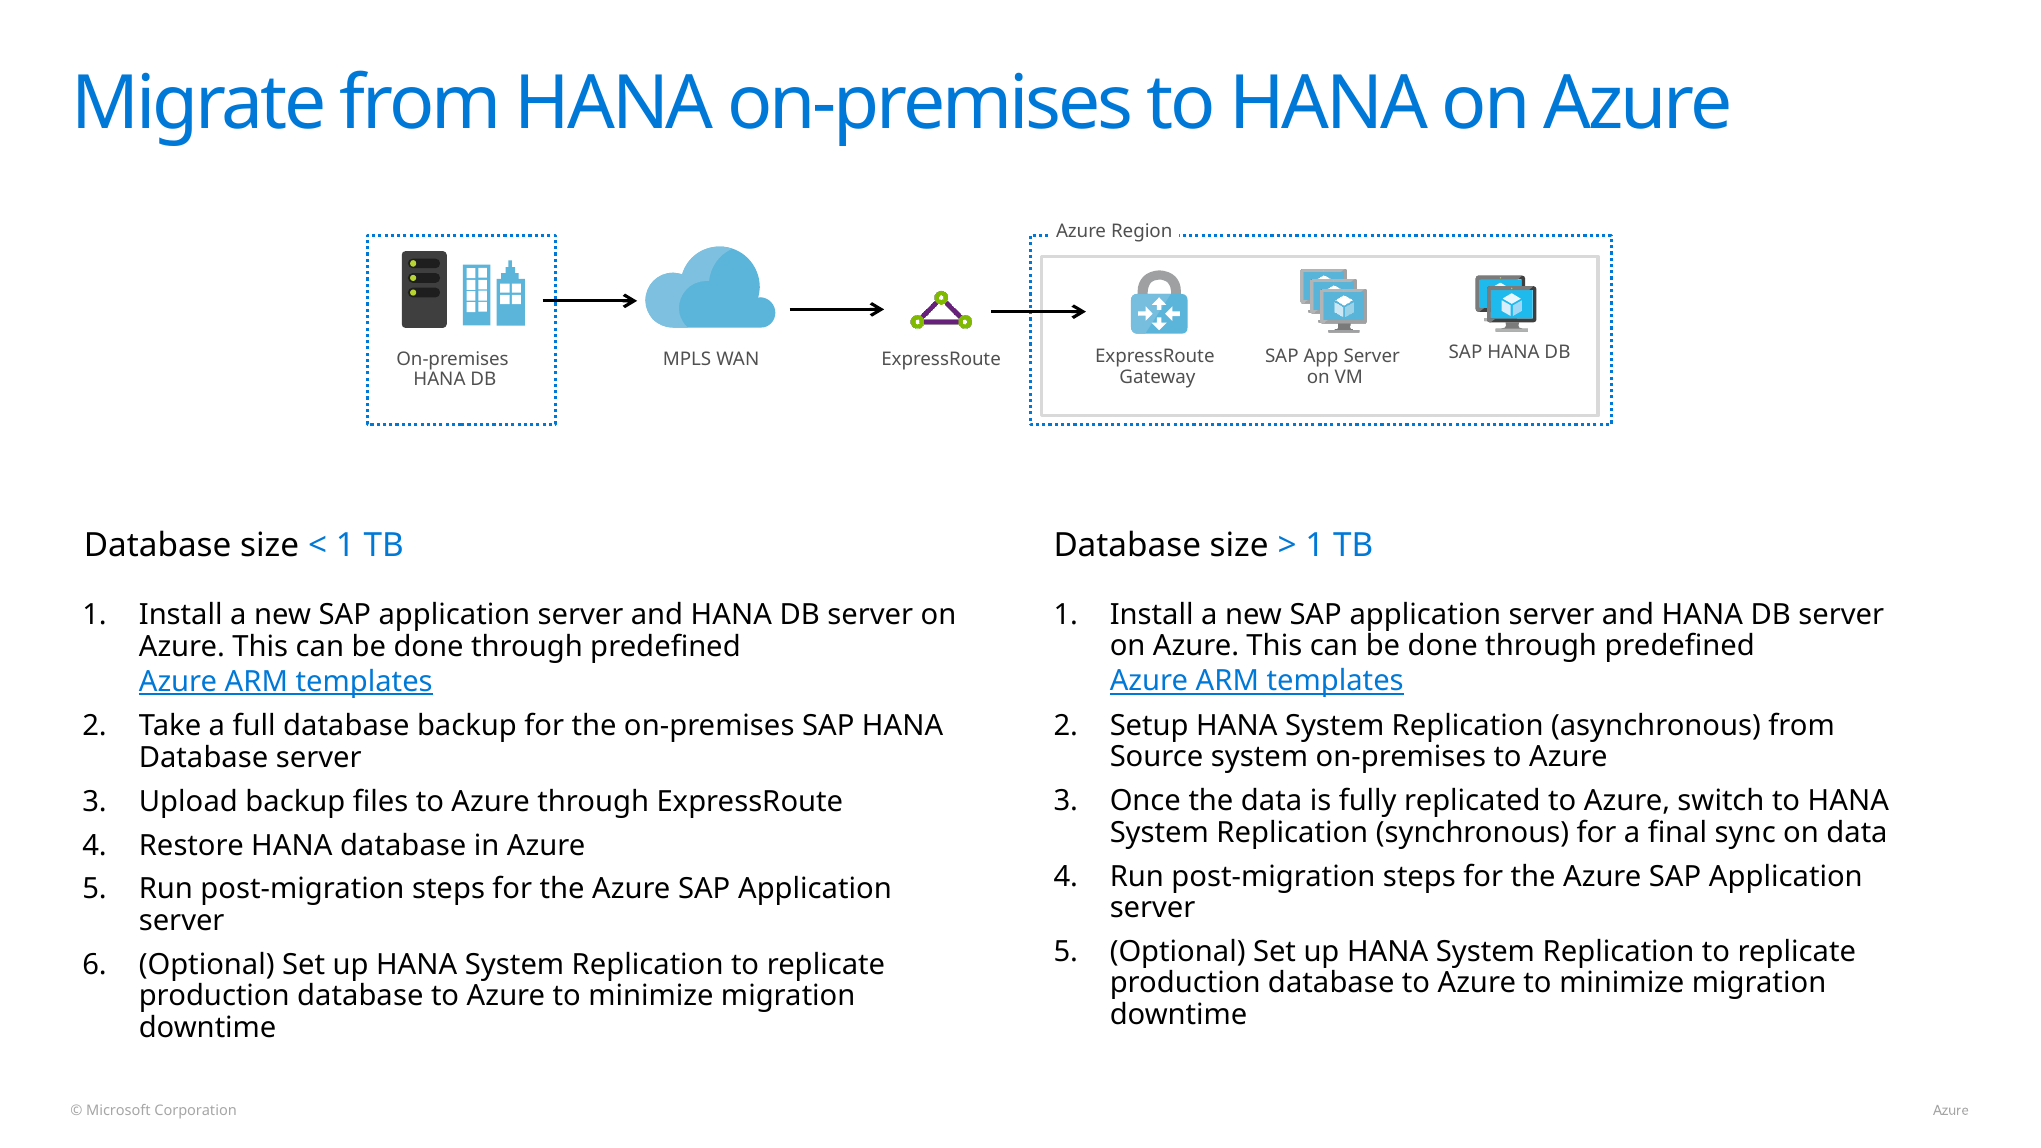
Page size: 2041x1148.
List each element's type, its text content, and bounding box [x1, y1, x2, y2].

text_box Database size < 1 TB [68, 507, 976, 584]
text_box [338, 220, 1612, 425]
title Migrate from HANA on-premises to HANA on Azure [71, 37, 1969, 165]
text_box Database size > 1 TB [1038, 507, 1925, 584]
text_box Install a new SAP application server and HANA DB server on Azure. This can be done through predefined Azure ARM templates Take a full database backup for the on-premises SAP HANA Database server Upload backup files to Azure through ExpressRoute Restore HANA database in Azure Run post-migration steps for the Azure SAP Application server (Optional) Set up HANA System Replication to replicate production database to Azure to minimize migration downtime [67, 591, 974, 1032]
text_box Install a new SAP application server and HANA DB server on Azure. This can be done through predefined Azure ARM templates Setup HANA System Replication (asynchronous) from Source system on-premises to Azure Once the data is fully replicated to Azure, switch to HANA System Replication (synchronous) for a final sync on data Run post-migration steps for the Azure SAP Application server (Optional) Set up HANA System Replication to replicate production database to Azure to minimize migration downtime [1038, 591, 1925, 1032]
